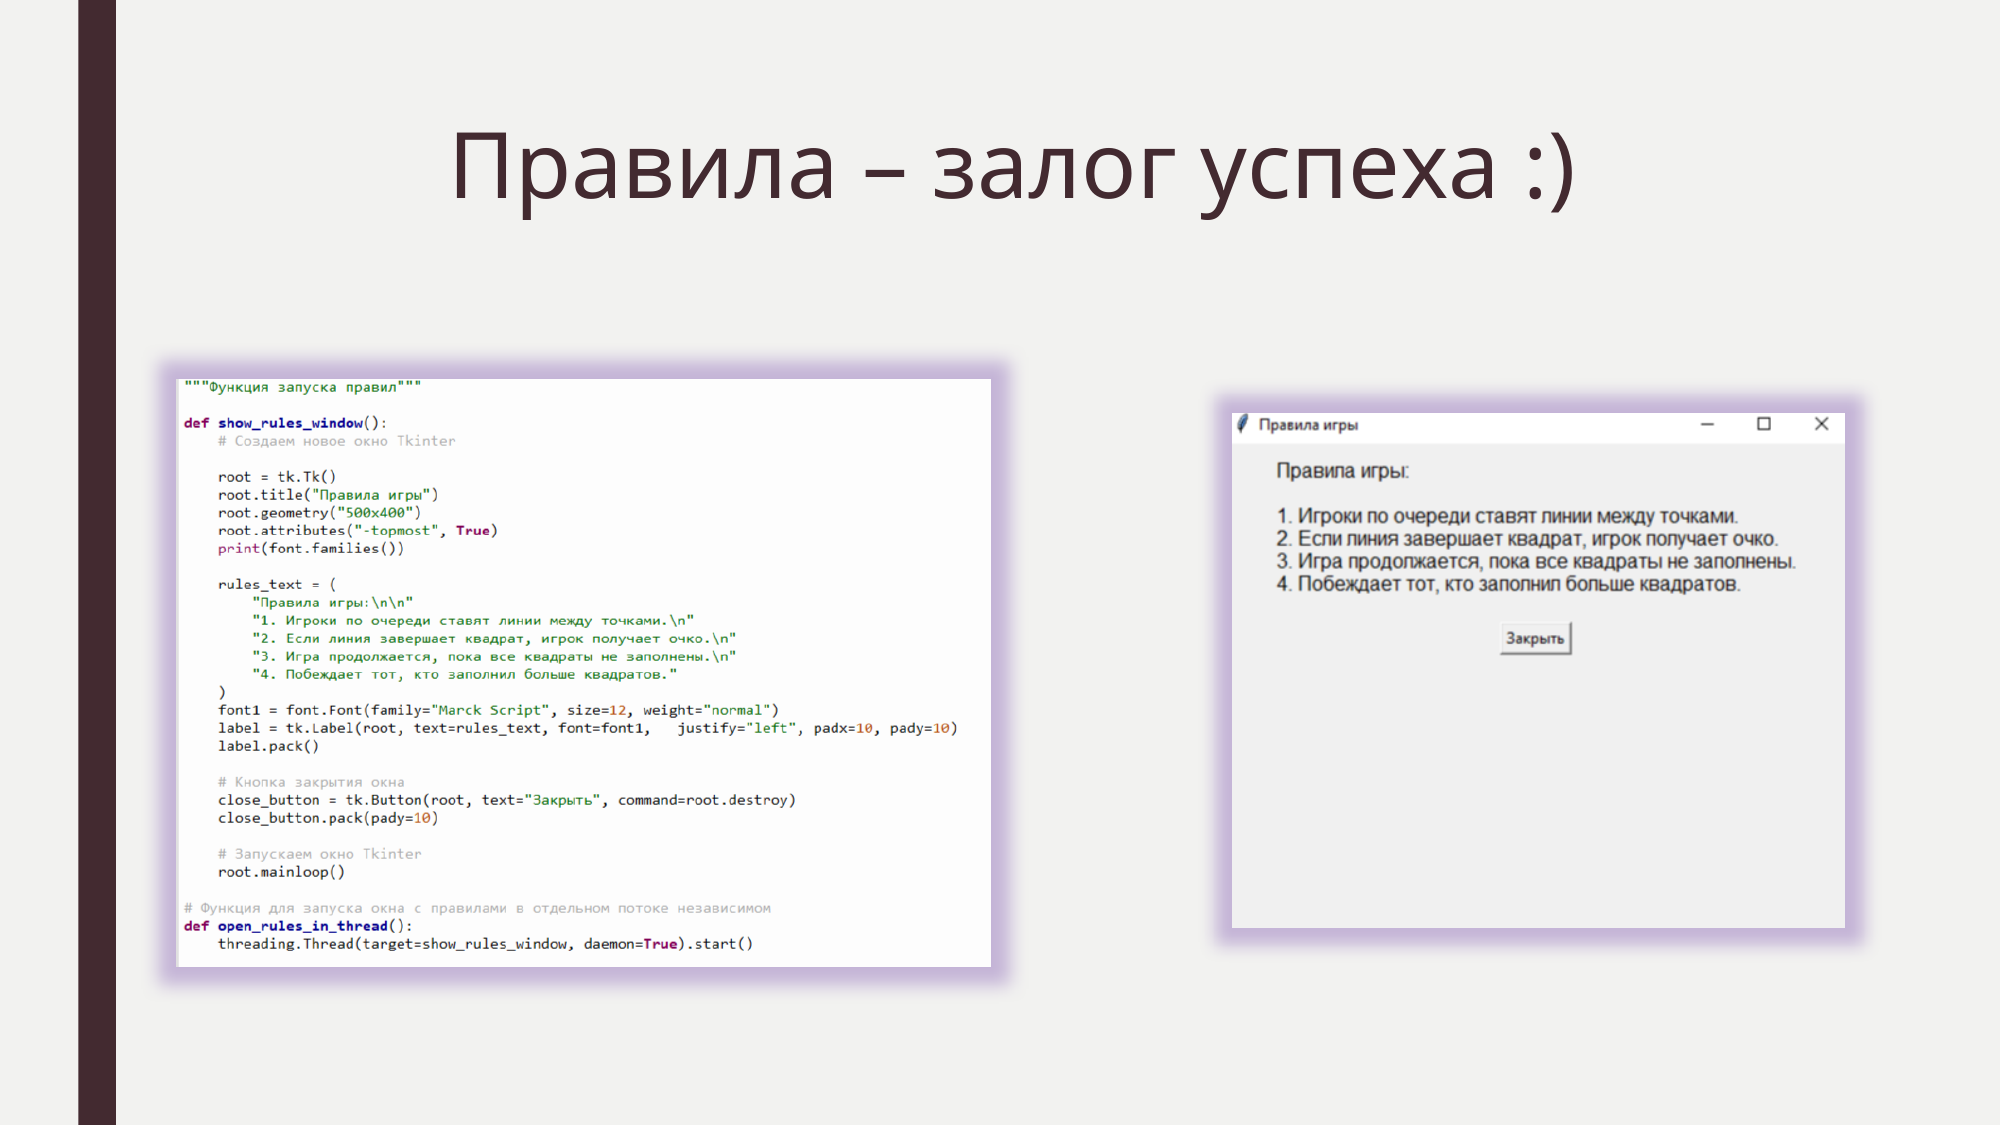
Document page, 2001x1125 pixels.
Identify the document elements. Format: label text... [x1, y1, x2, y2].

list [176, 378, 991, 967]
picture [1232, 413, 1845, 928]
title Правила – залог успеха :) [225, 112, 1800, 357]
